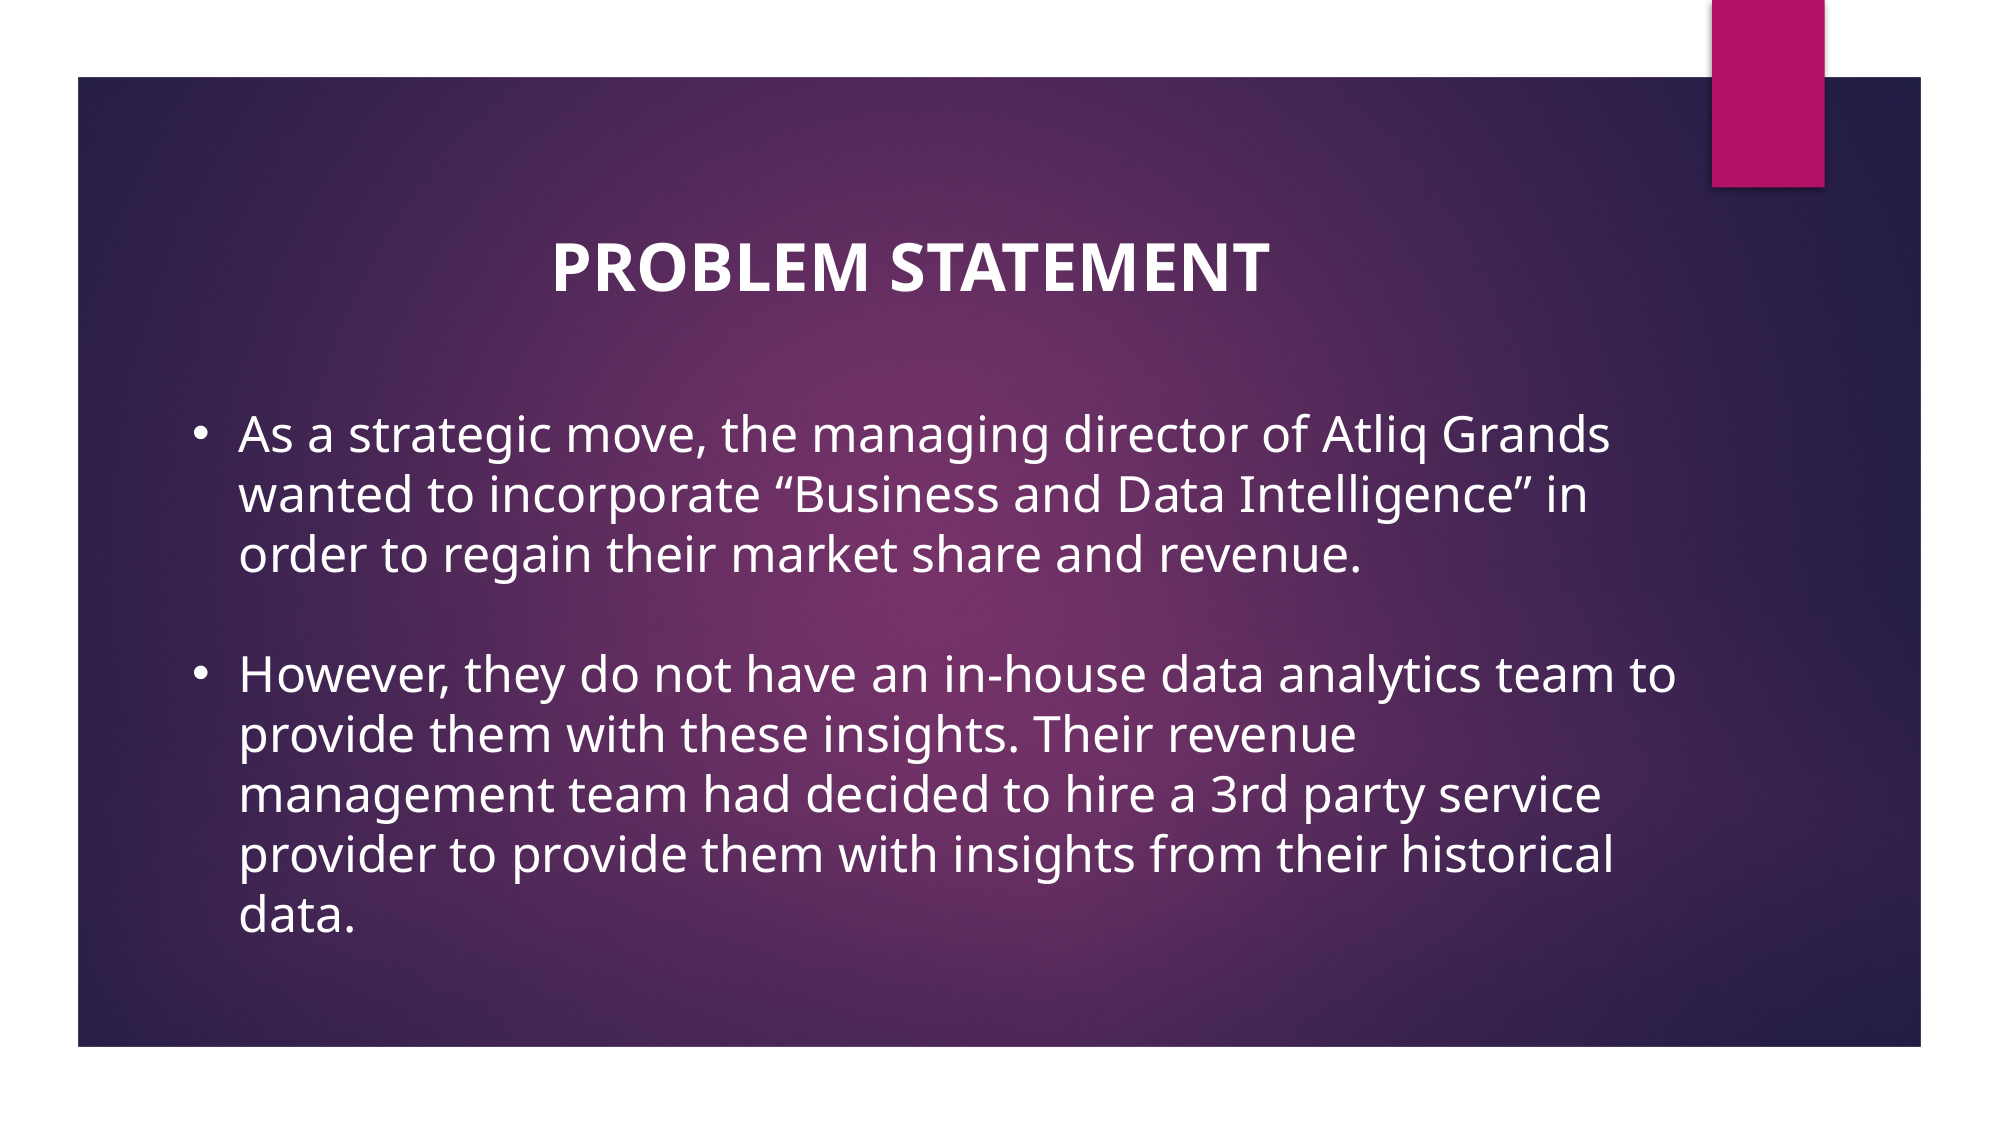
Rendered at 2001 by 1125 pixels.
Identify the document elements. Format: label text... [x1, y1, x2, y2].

text_box As a strategic move, the managing director of Atliq Grands wanted to incorporate “Business and Data Intelligence” in order to regain their market share and revenue. However, they do not have an in-house data analytics team to provide them with these insights. Their revenue management team had decided to hire a 3rd party service provider to provide them with insights from their historical data. [177, 395, 1695, 995]
text_box PROBLEM STATEMENT [466, 217, 1332, 313]
